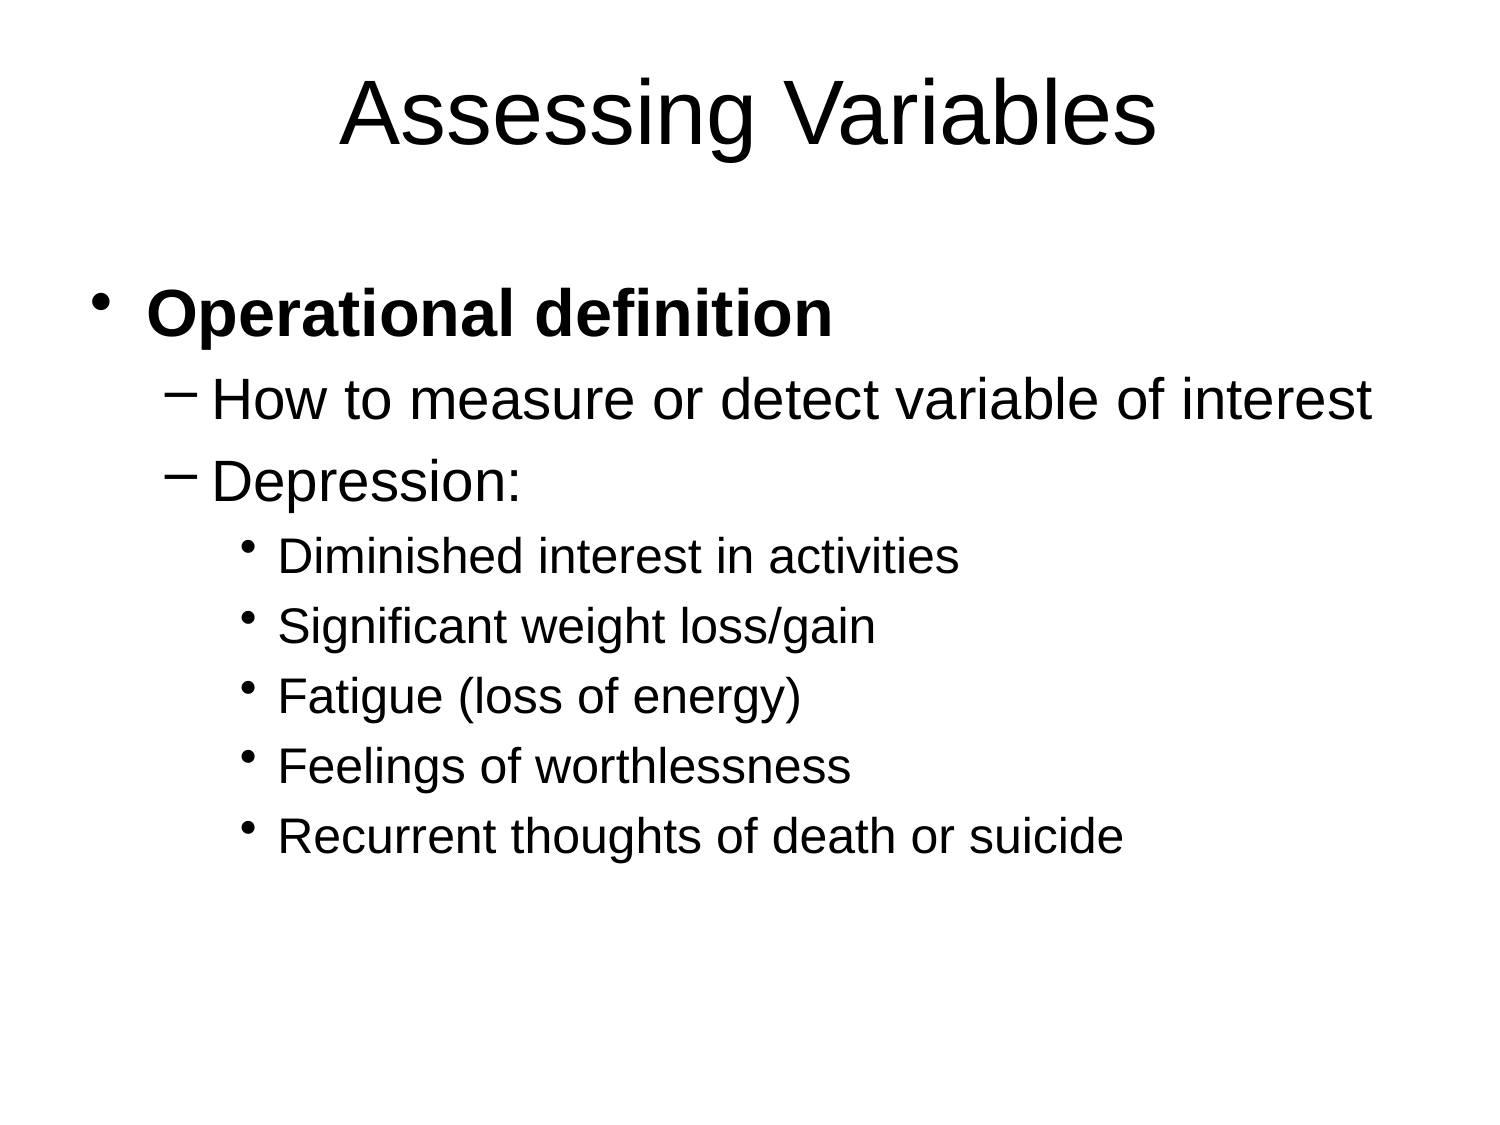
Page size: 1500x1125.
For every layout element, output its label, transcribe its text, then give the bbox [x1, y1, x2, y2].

title Assessing Variables [75, 45, 1425, 233]
list Operational definition How to measure or detect variable of interest Depression: Diminished interest in activities Significant weight loss/gain Fatigue (loss of energy) Feelings of worthlessness Recurrent thoughts of death or suicide [75, 262, 1425, 1005]
